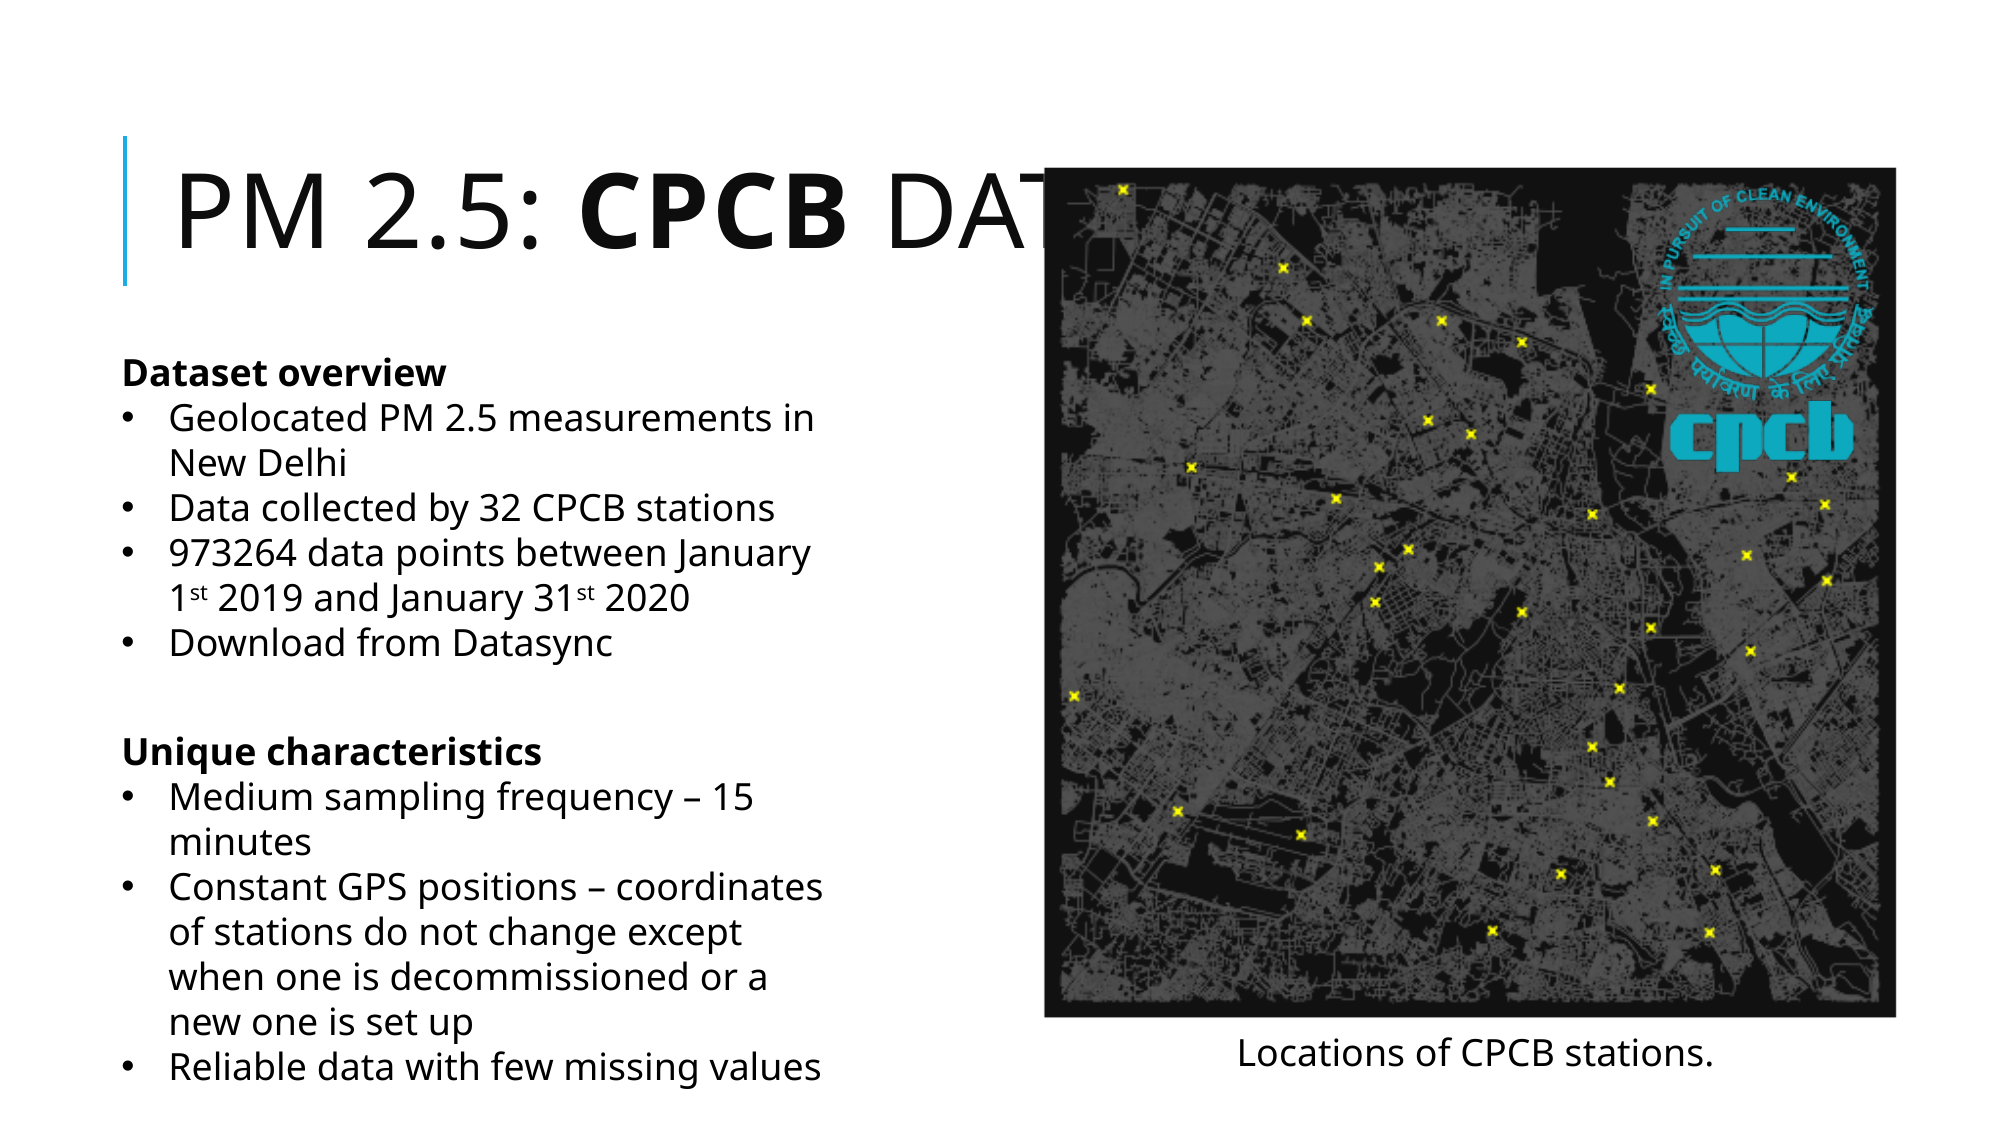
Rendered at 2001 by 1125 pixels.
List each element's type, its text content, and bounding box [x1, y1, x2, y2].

title PM 2.5: CPCB dataset [157, 96, 887, 342]
text_box Unique characteristics Medium sampling frequency – 15 minutes Constant GPS positions – coordinates of stations do not change except when one is decommissioned or a new one is set up Reliable data with few missing values [106, 720, 860, 1096]
picture [894, 32, 2000, 1125]
text_box Dataset overview Geolocated PM 2.5 measurements in New Delhi Data collected by 32 CPCB stations 973264 data points between January 1st 2019 and January 31st 2020 Download from Datasync [106, 341, 860, 717]
